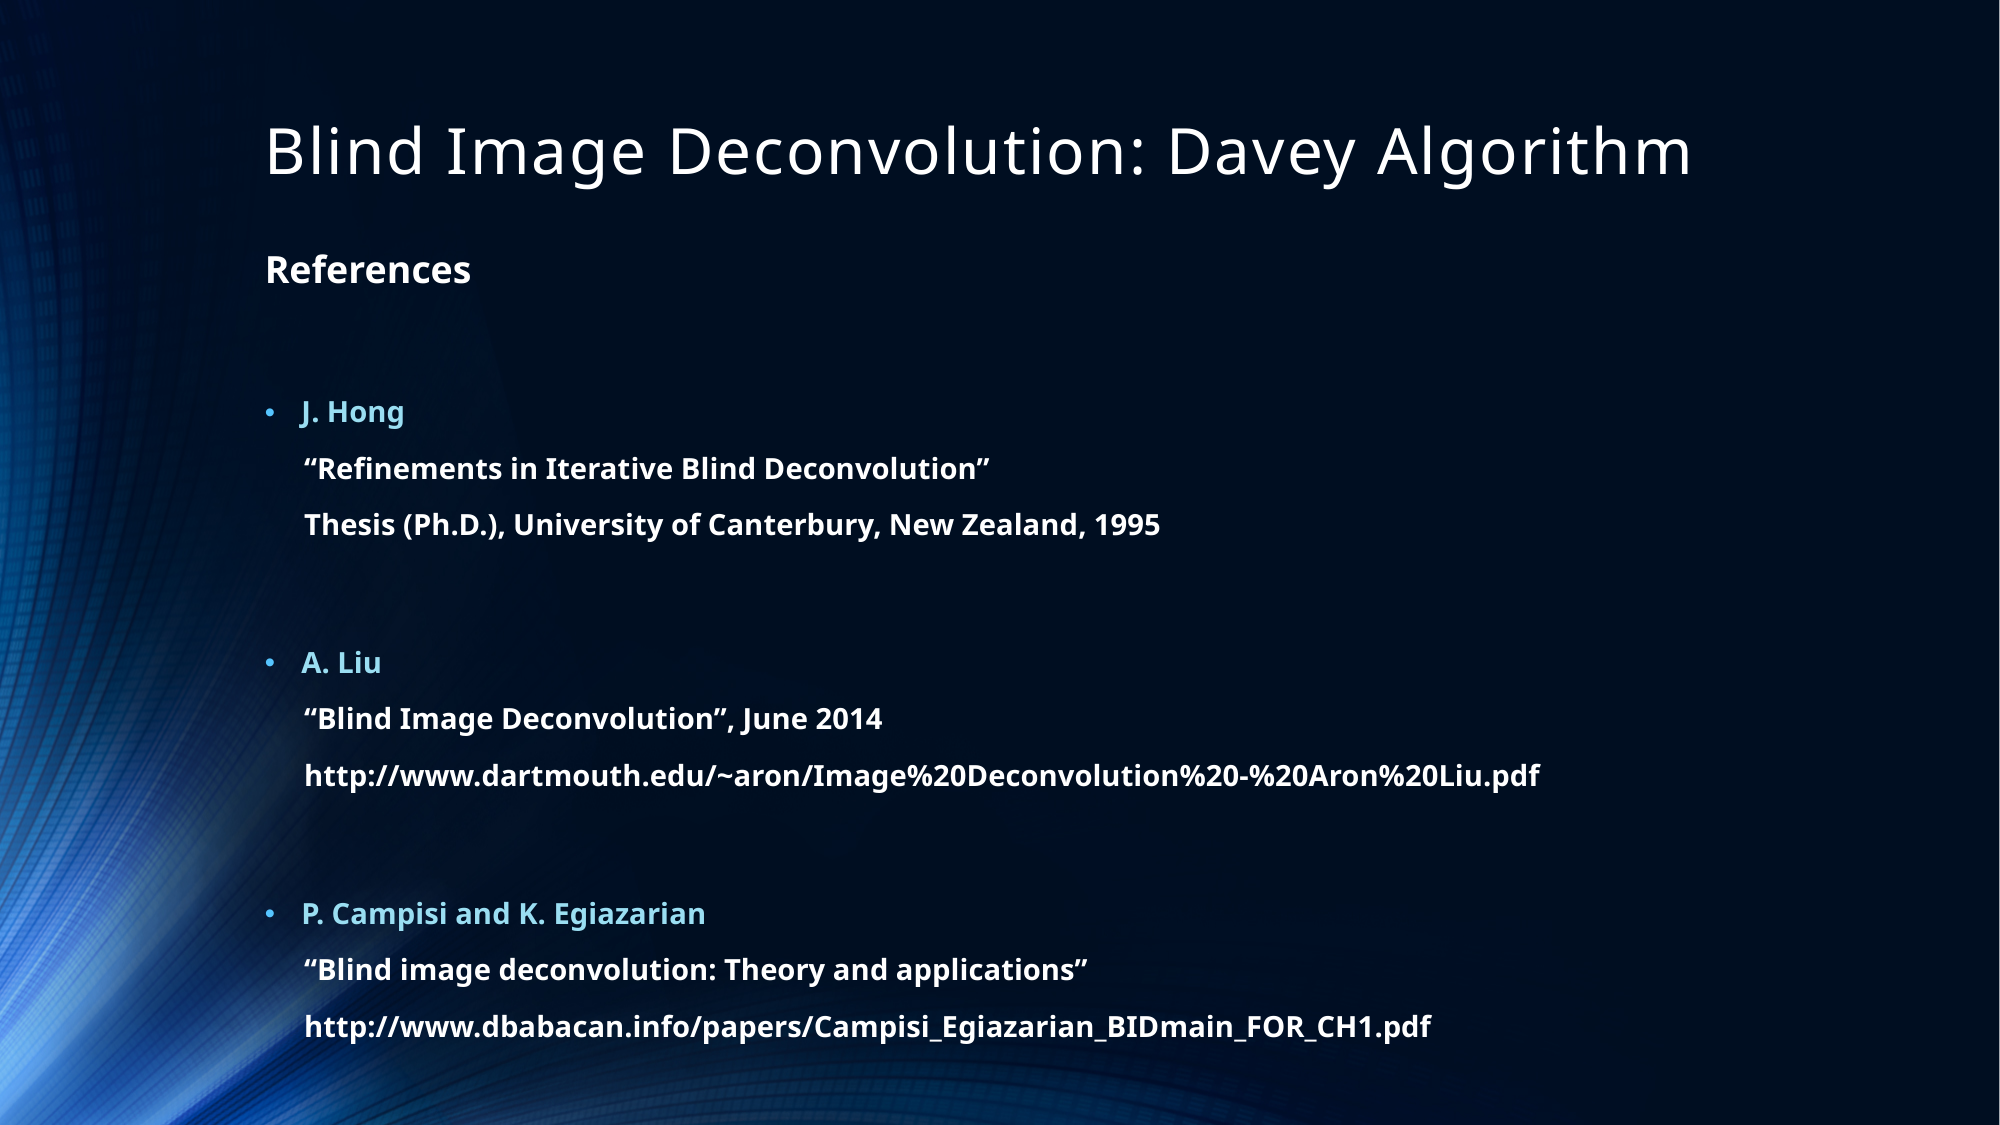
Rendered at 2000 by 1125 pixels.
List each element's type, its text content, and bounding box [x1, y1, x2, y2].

list References J. Hong “Refinements in Iterative Blind Deconvolution” Thesis (Ph.D.), University of Canterbury, New Zealand, 1995 A. Liu “Blind Image Deconvolution”, June 2014 http://www.dartmouth.edu/~aron/Image%20Deconvolution%20-%20Aron%20Liu.pdf P. Campisi and K. Egiazarian “Blind image deconvolution: Theory and applications” http://www.dbabacan.info/papers/Campisi_Egiazarian_BIDmain_FOR_CH1.pdf Optics Letters, vol.13, no.7, July 1988. [249, 243, 1839, 1071]
picture [0, 0, 2000, 1125]
title Blind Image Deconvolution: Davey Algorithm [249, 62, 1750, 197]
